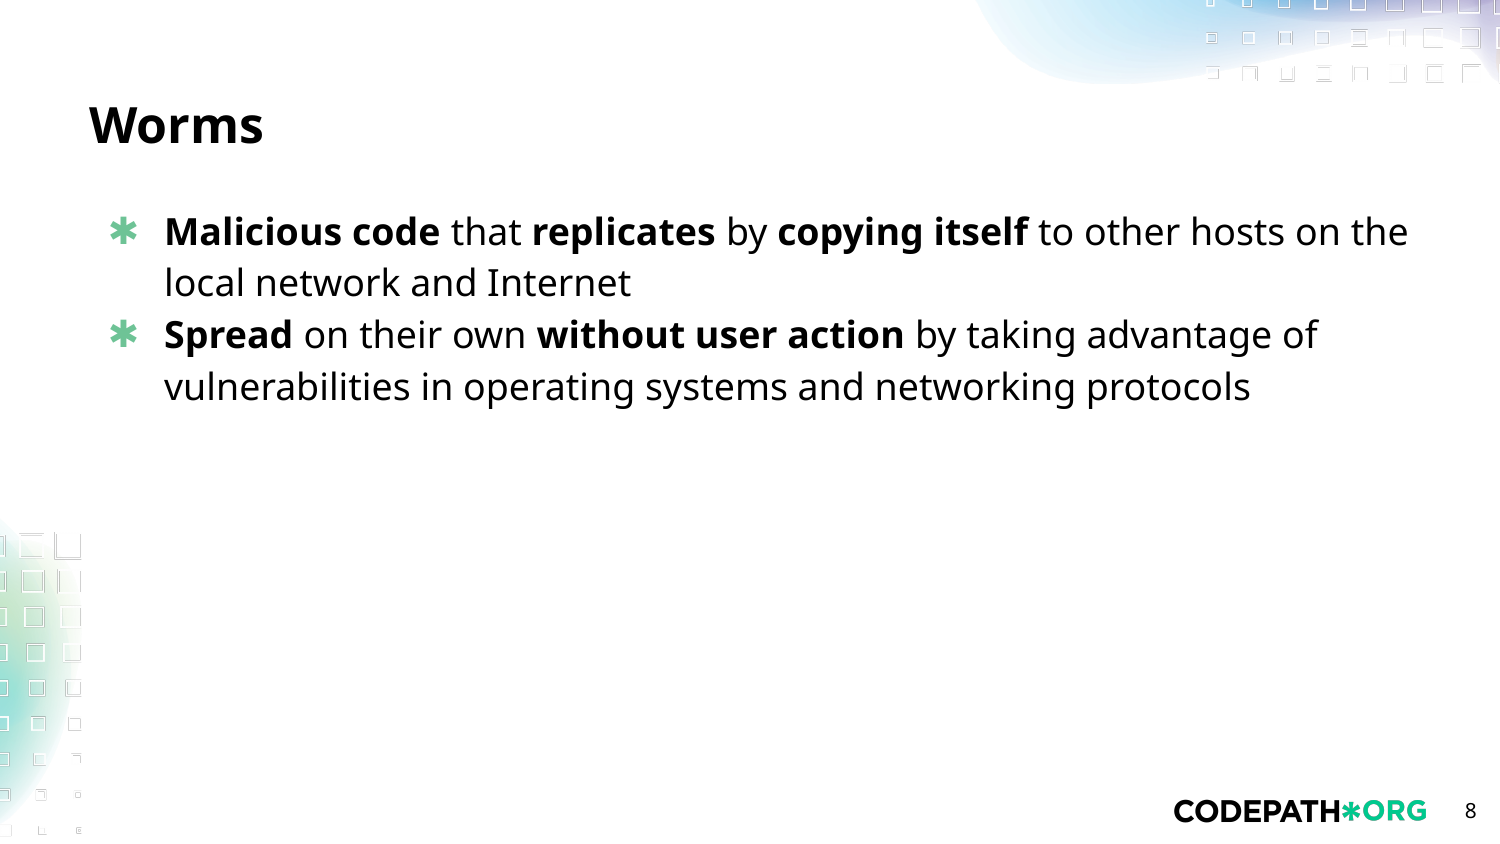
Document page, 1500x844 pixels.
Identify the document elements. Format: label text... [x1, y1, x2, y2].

picture [0, 451, 166, 844]
picture [950, 0, 1500, 96]
list Malicious code that replicates by copying itself to other hosts on the local network and Internet Spread on their own without user action by taking advantage of vulnerabilities in operating systems and networking protocols [74, 185, 1426, 758]
picture [1173, 799, 1401, 823]
title Worms [74, 78, 1426, 173]
slide_number ‹#› [1401, 786, 1492, 837]
